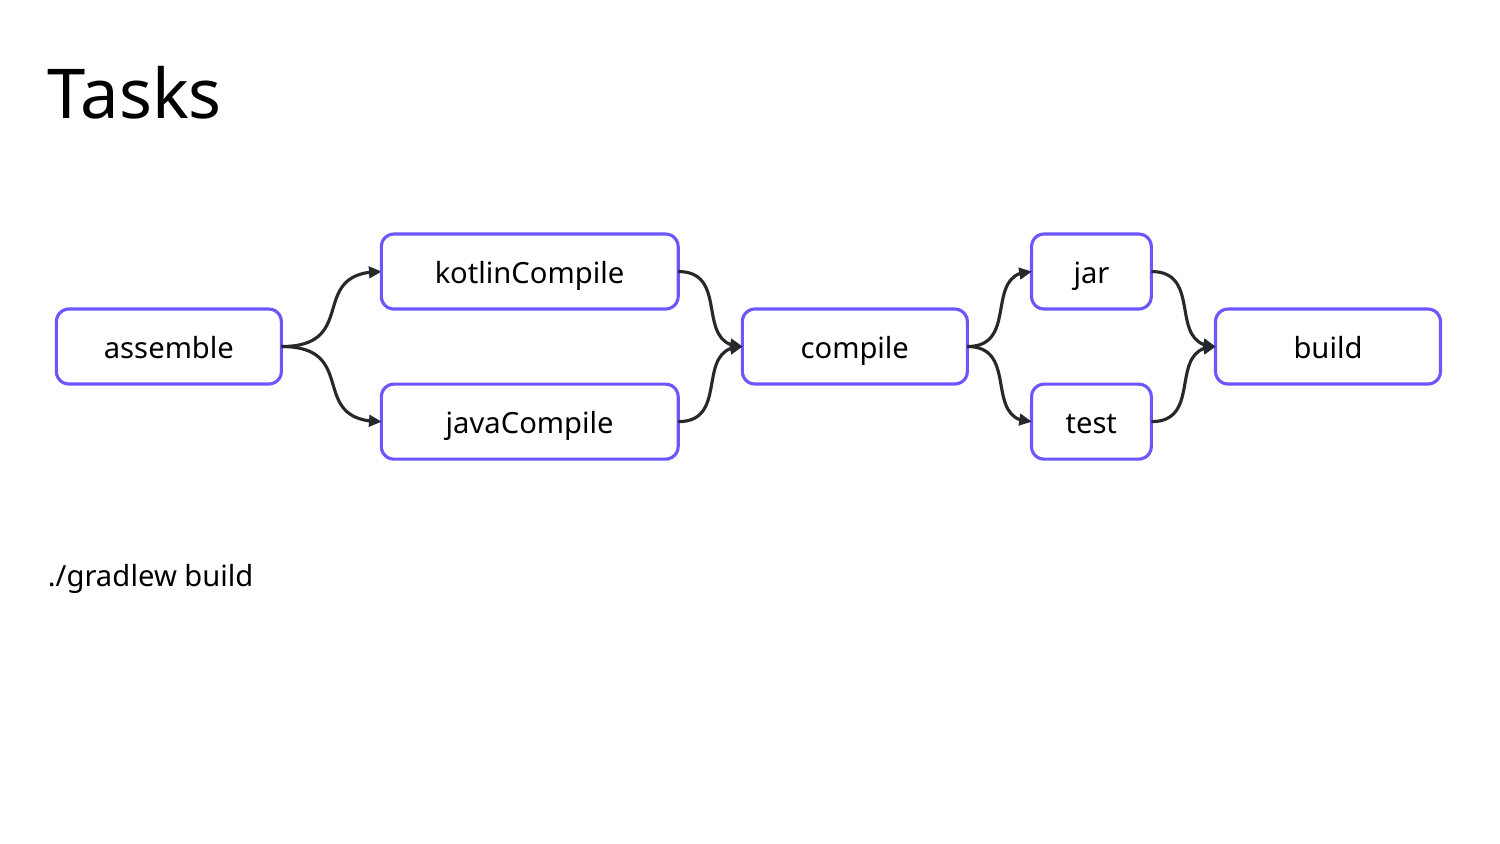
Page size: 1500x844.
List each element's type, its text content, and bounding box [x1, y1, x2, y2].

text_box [1151, 271, 1216, 346]
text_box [677, 271, 743, 346]
text_box assemble [56, 308, 276, 385]
title Tasks [48, 48, 1443, 123]
text_box jar [1031, 233, 1152, 310]
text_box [281, 271, 382, 346]
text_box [967, 346, 1032, 422]
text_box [1151, 346, 1216, 422]
text_box compile [746, 308, 962, 385]
text_box javaCompile [381, 384, 679, 460]
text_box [677, 346, 743, 422]
list ./gradlew build [48, 527, 1430, 805]
text_box kotlinCompile [381, 233, 679, 310]
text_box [967, 271, 1032, 346]
text_box test [1031, 384, 1152, 460]
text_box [281, 346, 382, 422]
text_box build [1219, 308, 1441, 385]
